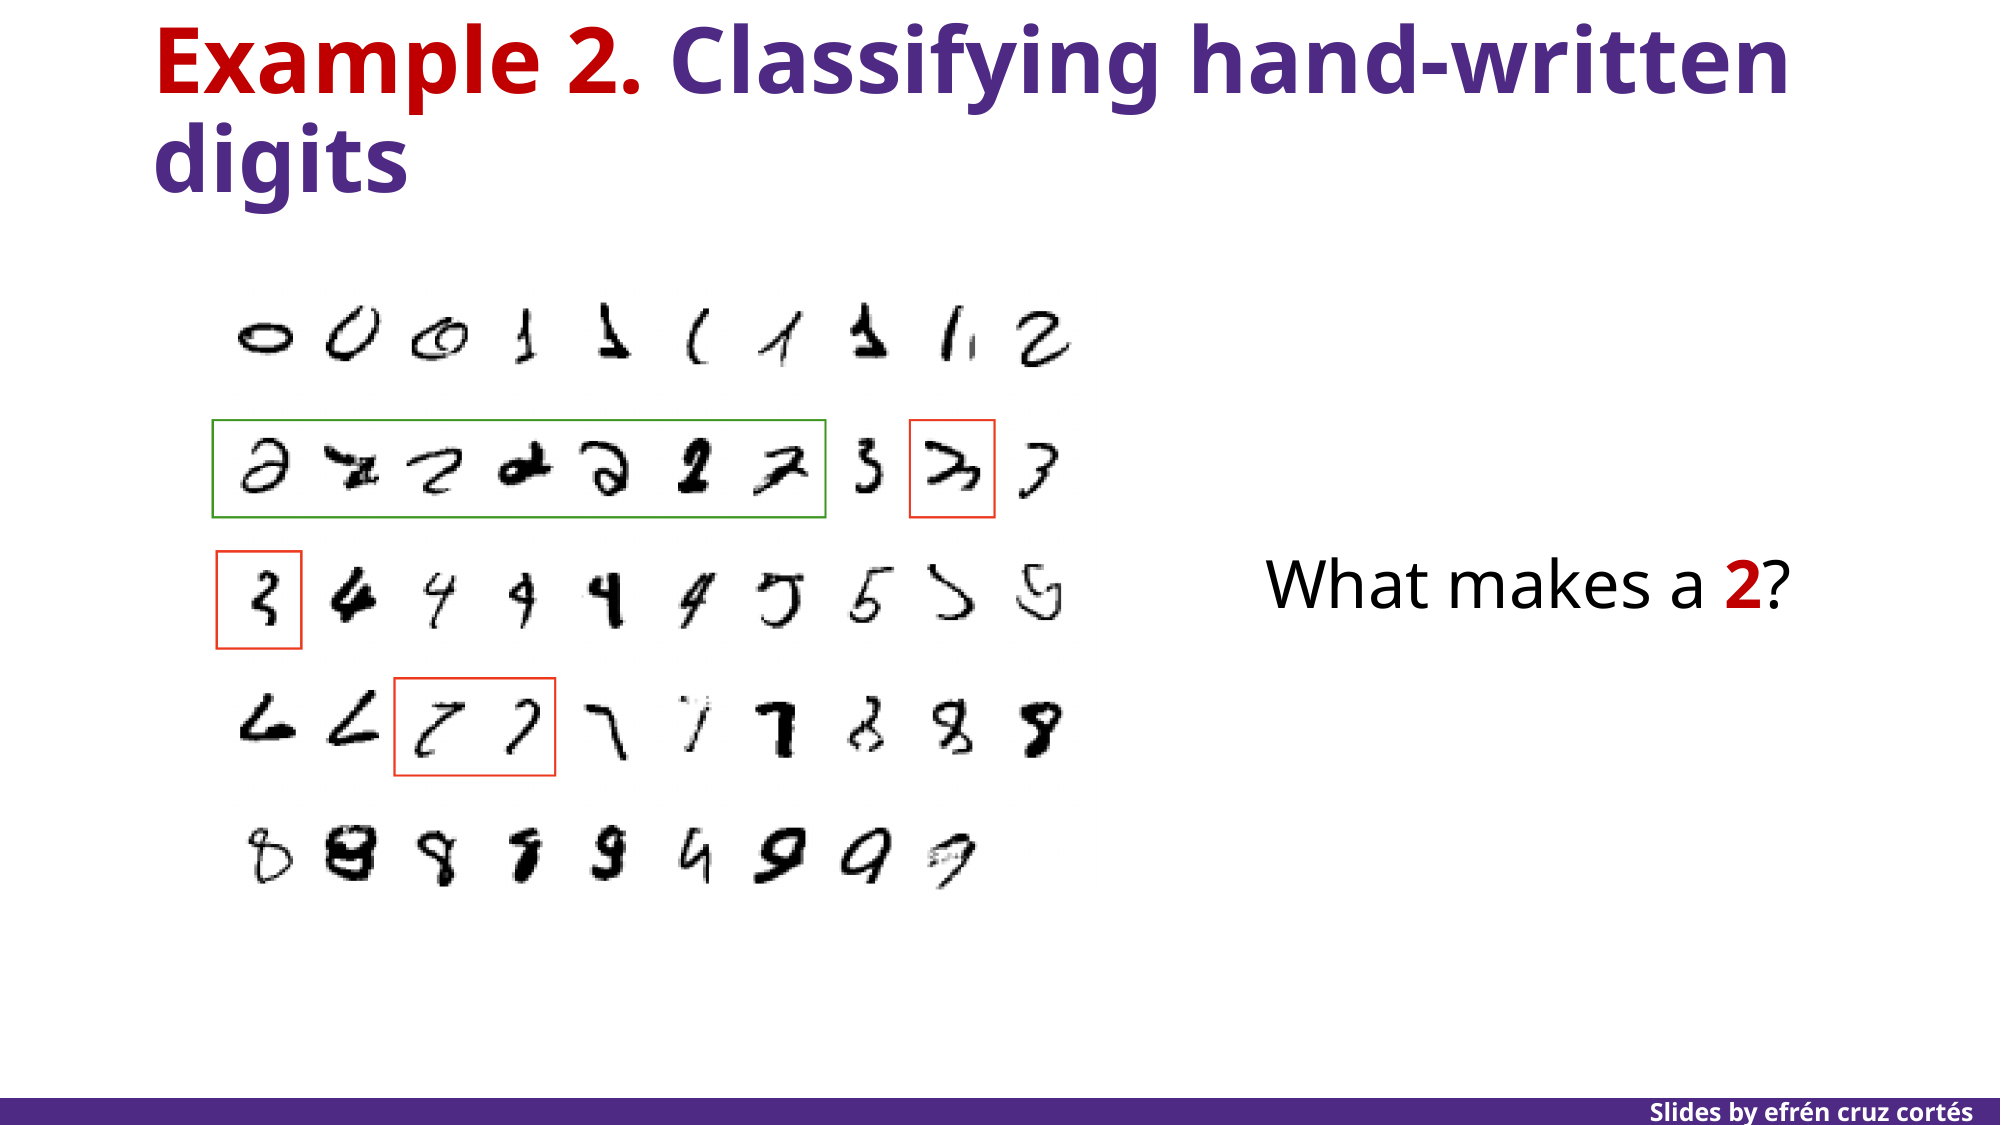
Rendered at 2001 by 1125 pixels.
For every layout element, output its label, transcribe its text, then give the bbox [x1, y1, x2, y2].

picture [198, 287, 1098, 895]
text_box What makes a 2? [1250, 534, 1932, 630]
title Example 2. Classifying hand-written digits [137, 39, 1863, 188]
